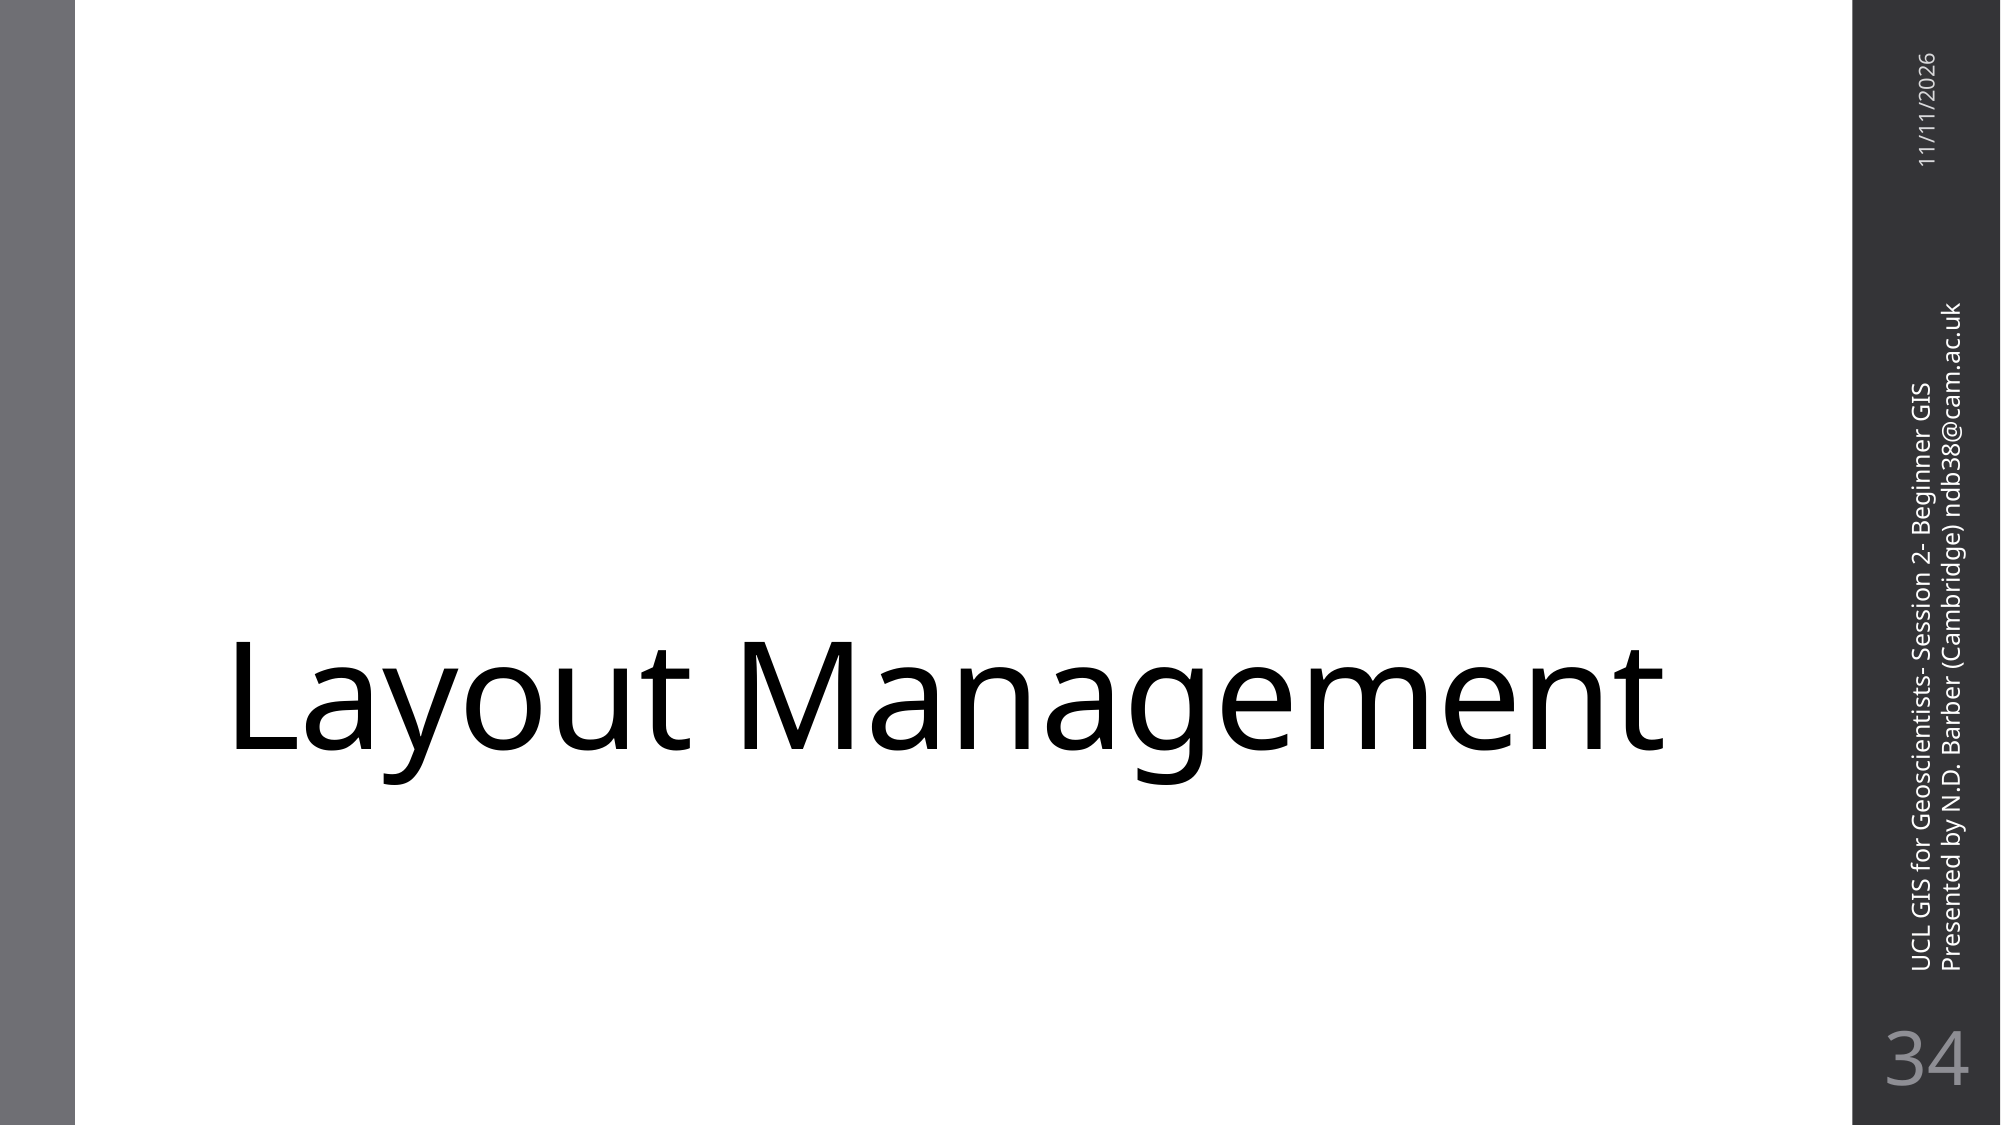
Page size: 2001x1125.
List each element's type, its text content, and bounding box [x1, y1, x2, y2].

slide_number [1897, 37, 1958, 251]
title Layout Management [206, 124, 1752, 788]
slide_number 33 [1852, 1012, 2000, 1110]
footer UCL GIS for Geoscientists- Session 2- Beginner GIS Presented by N.D. Barber (Cambridge) ndb38@cam.ac.uk [1897, 251, 1958, 988]
